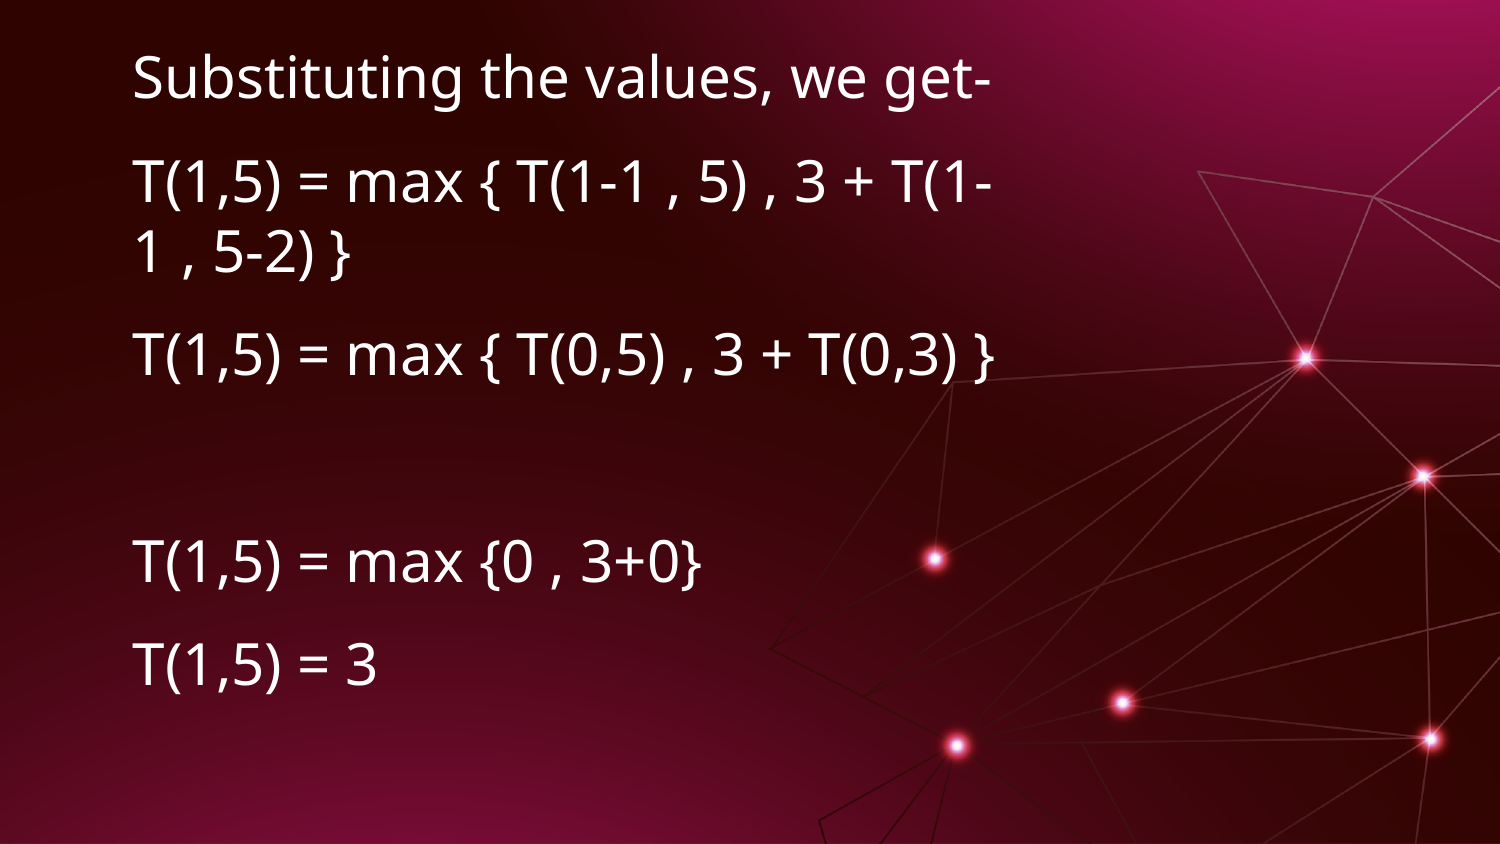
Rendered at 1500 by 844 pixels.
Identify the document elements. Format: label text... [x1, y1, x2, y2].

list Substituting the values, we get- T(1,5) = max { T(1-1 , 5) , 3 + T(1-1 , 5-2) } T(1,5) = max { T(0,5) , 3 + T(0,3) } T(1,5) = max {0 , 3+0} T(1,5) = 3 [117, 25, 1072, 410]
picture [0, 0, 1500, 844]
